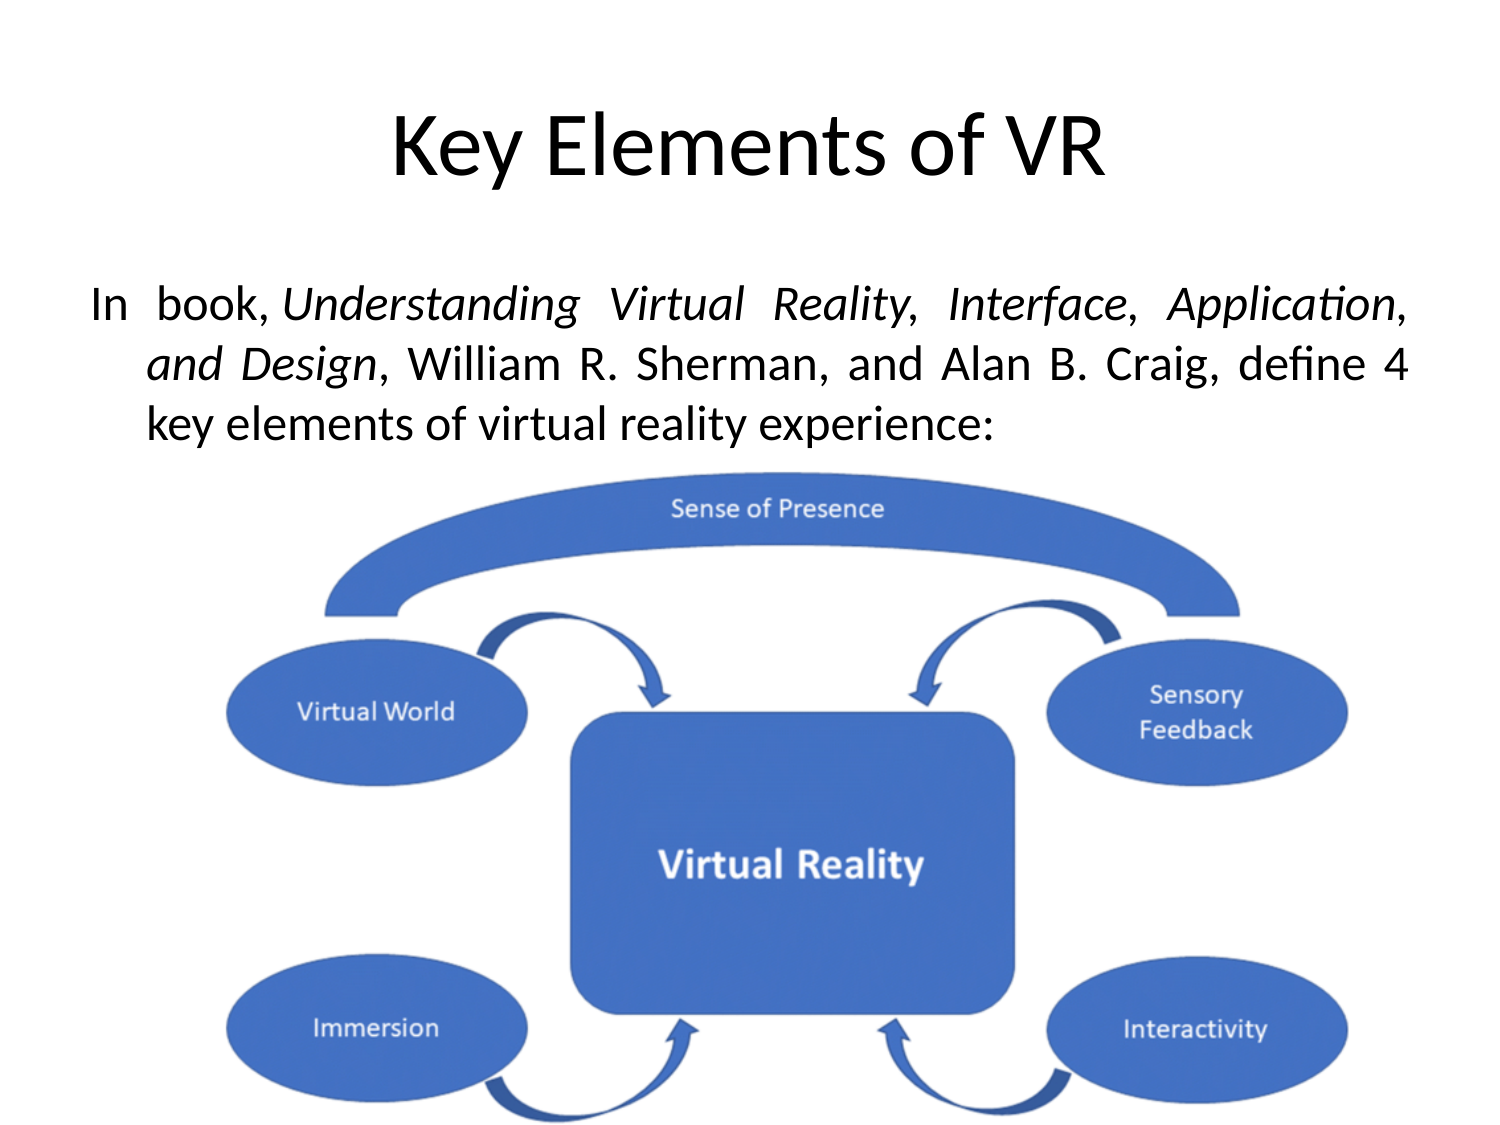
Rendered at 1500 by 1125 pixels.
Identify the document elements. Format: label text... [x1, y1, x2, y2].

title Key Elements of VR [74, 44, 1426, 233]
list In book, Understanding Virtual Reality, Interface, Application, and Design, William R. Sherman, and Alan B. Craig, define 4 key elements of virtual reality experience: [74, 262, 1426, 1006]
picture [224, 470, 1351, 1125]
